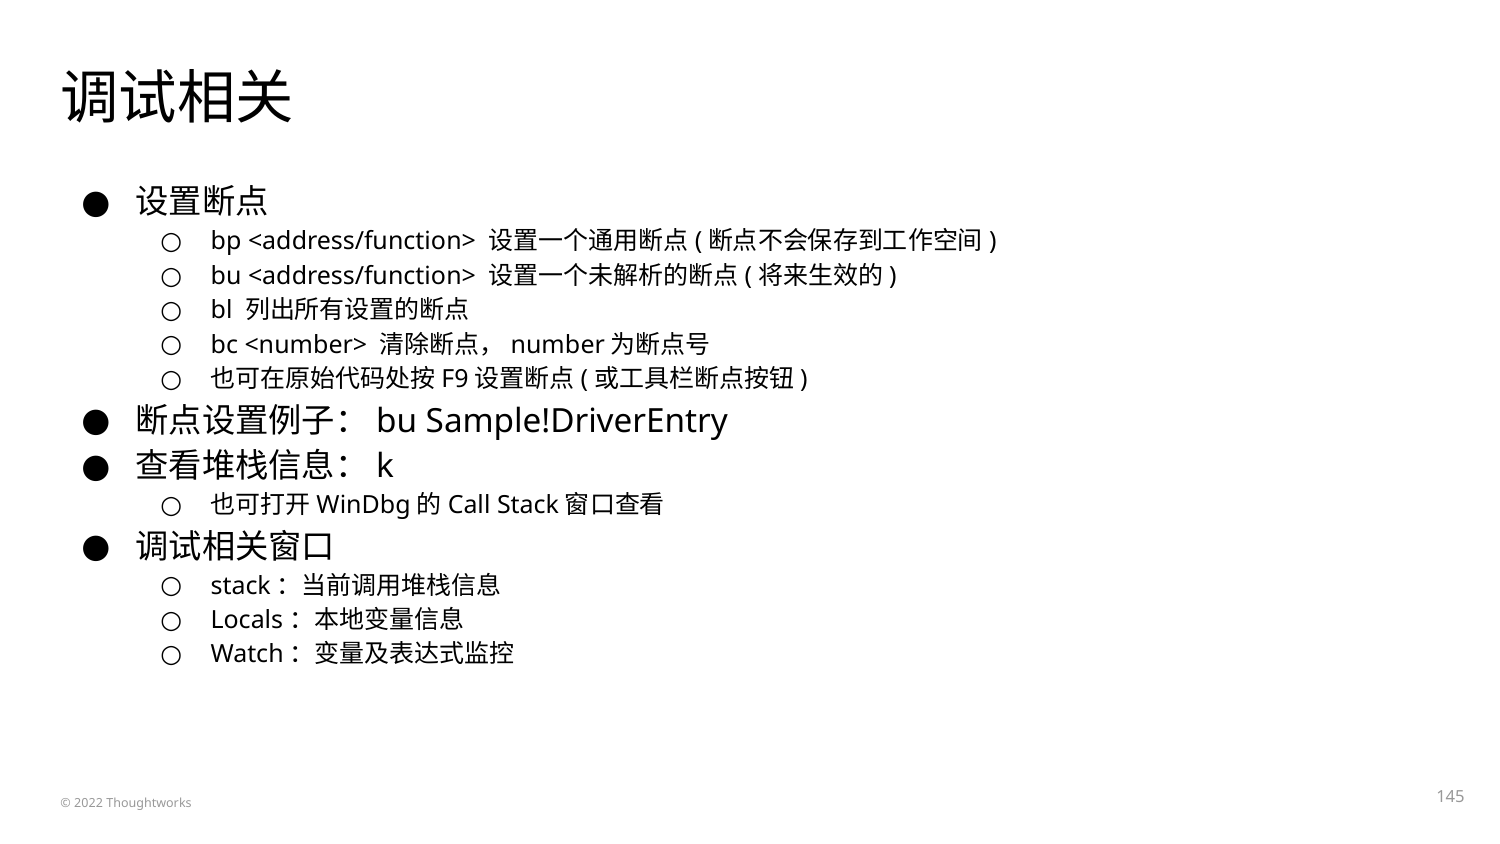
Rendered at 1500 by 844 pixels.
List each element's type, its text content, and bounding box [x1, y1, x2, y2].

title 调试相关 [60, 60, 1440, 154]
slide_number ‹#› [1389, 764, 1480, 830]
list 设置断点 bp <address/function> 设置一个通用断点(断点不会保存到工作空间) bu <address/function> 设置一个未解析的断点(将来生效的) bl 列出所有设置的断点 bc <number> 清除断点，number为断点号 也可在原始代码处按F9设置断点(或工具栏断点按钮) 断点设置例子：bu Sample!DriverEntry 查看堆栈信息：k 也可打开WinDbg的Call Stack窗口查看 调试相关窗口 stack：当前调用堆栈信息 Locals：本地变量信息 Watch：变量及表达式监控 [60, 174, 1440, 736]
